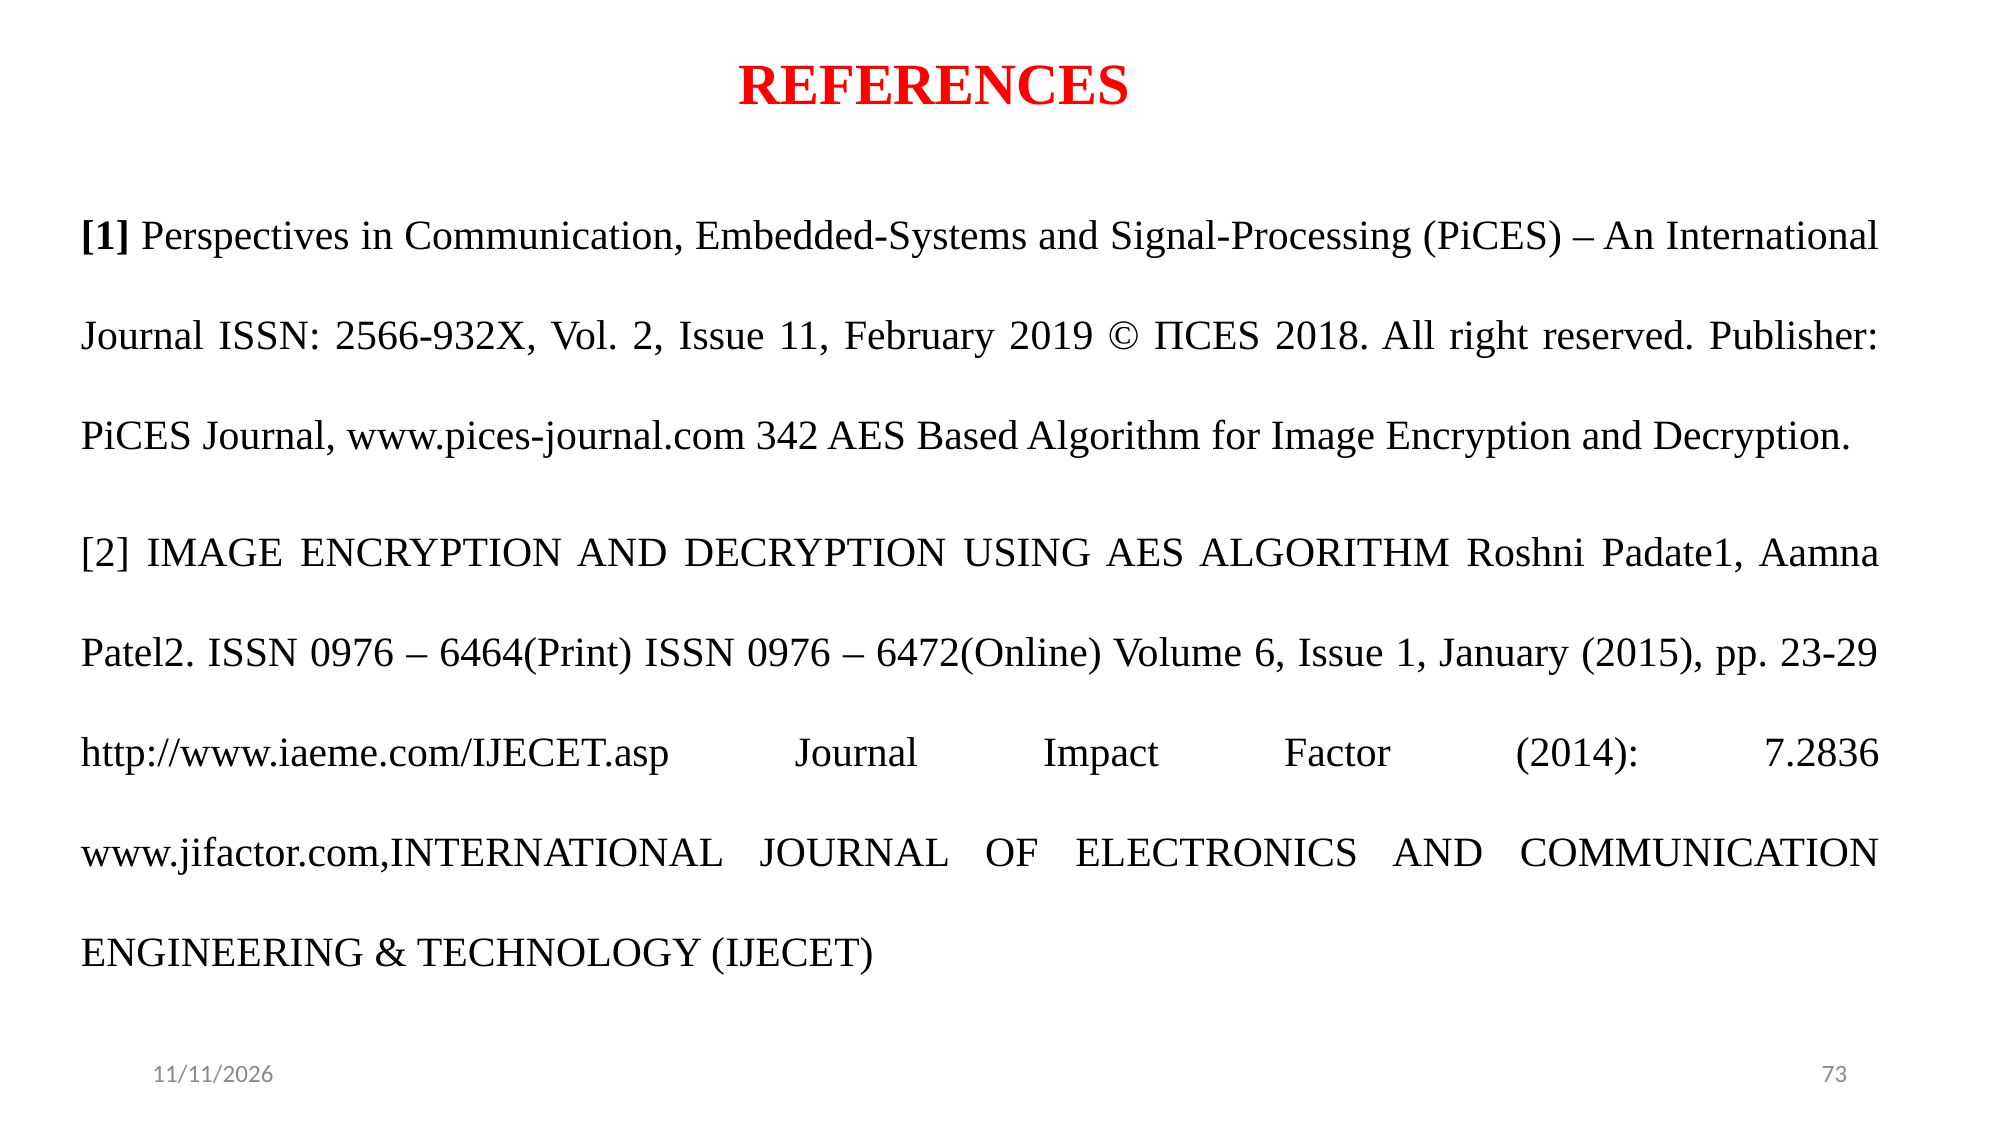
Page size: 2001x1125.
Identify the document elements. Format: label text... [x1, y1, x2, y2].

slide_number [137, 1042, 588, 1103]
text_box REFERENCES [723, 38, 1145, 150]
text_box [1] Perspectives in Communication, Embedded-Systems and Signal-Processing (PiCES) – An International Journal ISSN: 2566-932X, Vol. 2, Issue 11, February 2019 © ΠCES 2018. All right reserved. Publisher: PiCES Journal, www.pices-journal.com 342 AES Based Algorithm for Image Encryption and Decryption. [2] IMAGE ENCRYPTION AND DECRYPTION USING AES ALGORITHM Roshni Padate1, Aamna Patel2. ISSN 0976 – 6464(Print) ISSN 0976 – 6472(Online) Volume 6, Issue 1, January (2015), pp. 23-29 http://www.iaeme.com/IJECET.asp Journal Impact Factor (2014): 7.2836 www.jifactor.com,INTERNATIONAL JOURNAL OF ELECTRONICS AND COMMUNICATION ENGINEERING & TECHNOLOGY (IJECET) [66, 150, 1896, 982]
slide_number 73 [1412, 1042, 1863, 1103]
